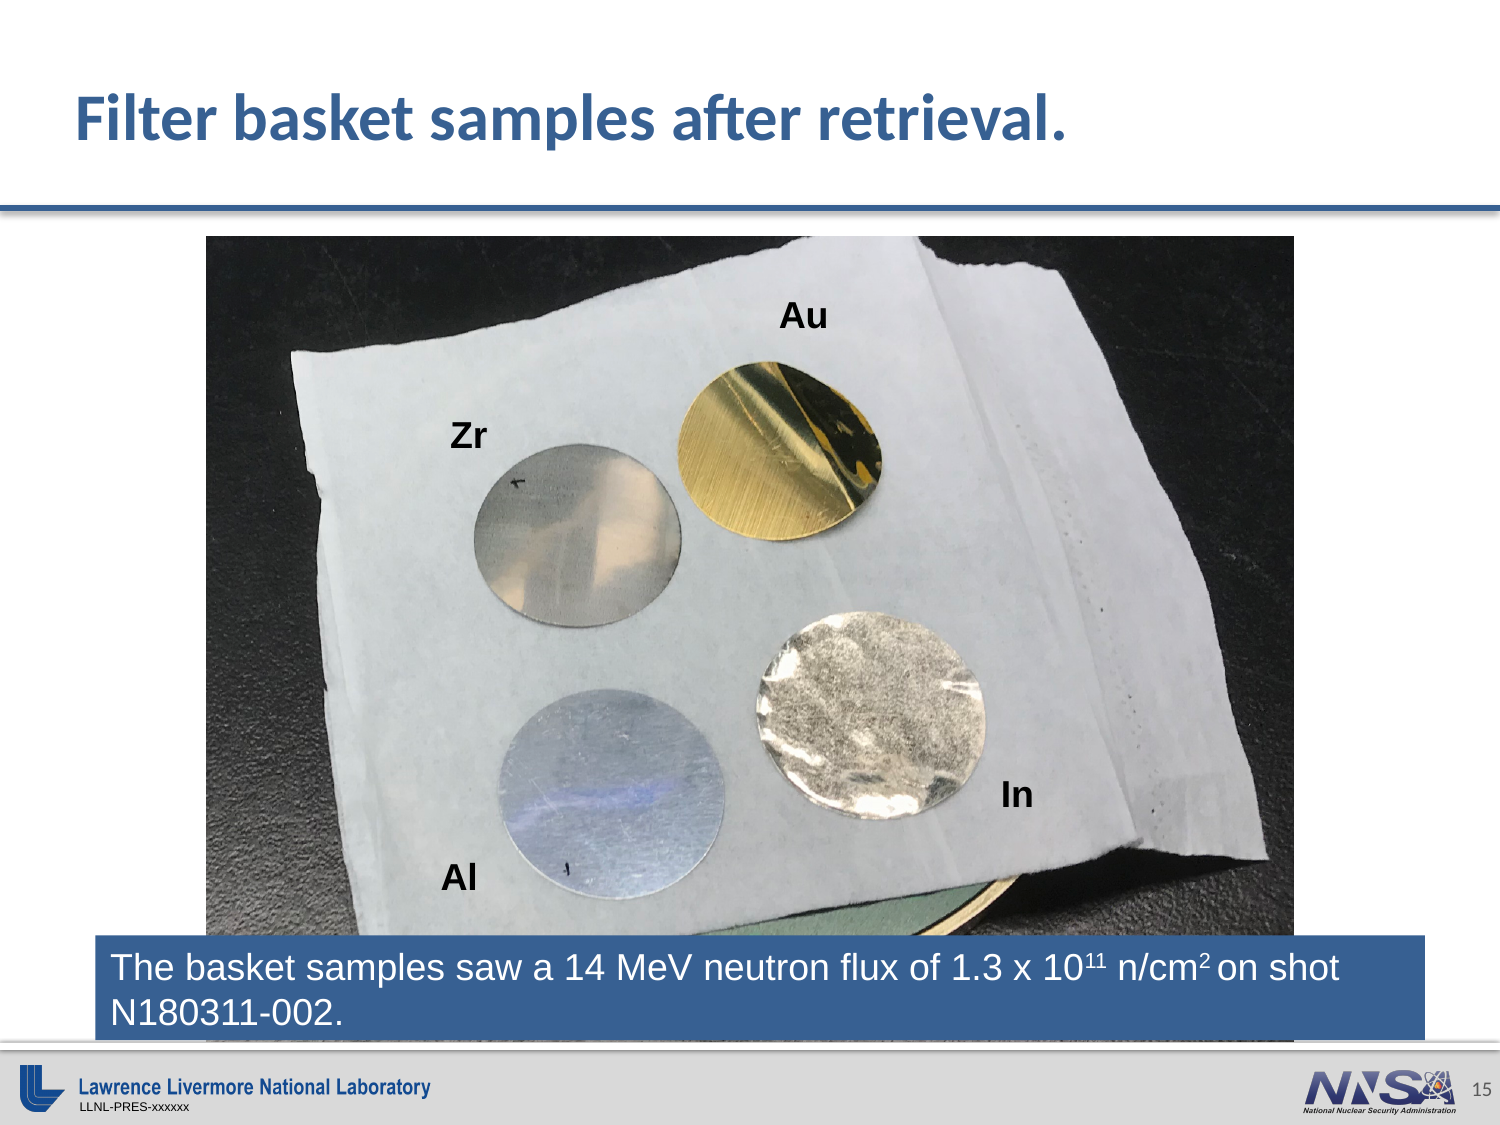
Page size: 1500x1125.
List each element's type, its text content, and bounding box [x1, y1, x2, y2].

text_box The basket samples saw a 14 MeV neutron flux of 1.3 x 1011 n/cm2 on shot N180311-002. [1299, 935, 1425, 1041]
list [206, 236, 1294, 1042]
picture [20, 1065, 469, 1112]
text_box The basket samples saw a 14 MeV neutron flux of 1.3 x 1011 n/cm2 on shot N180311-002. [95, 935, 200, 1041]
title Filter basket samples after retrieval. [75, 36, 1425, 202]
picture [1296, 1057, 1463, 1122]
